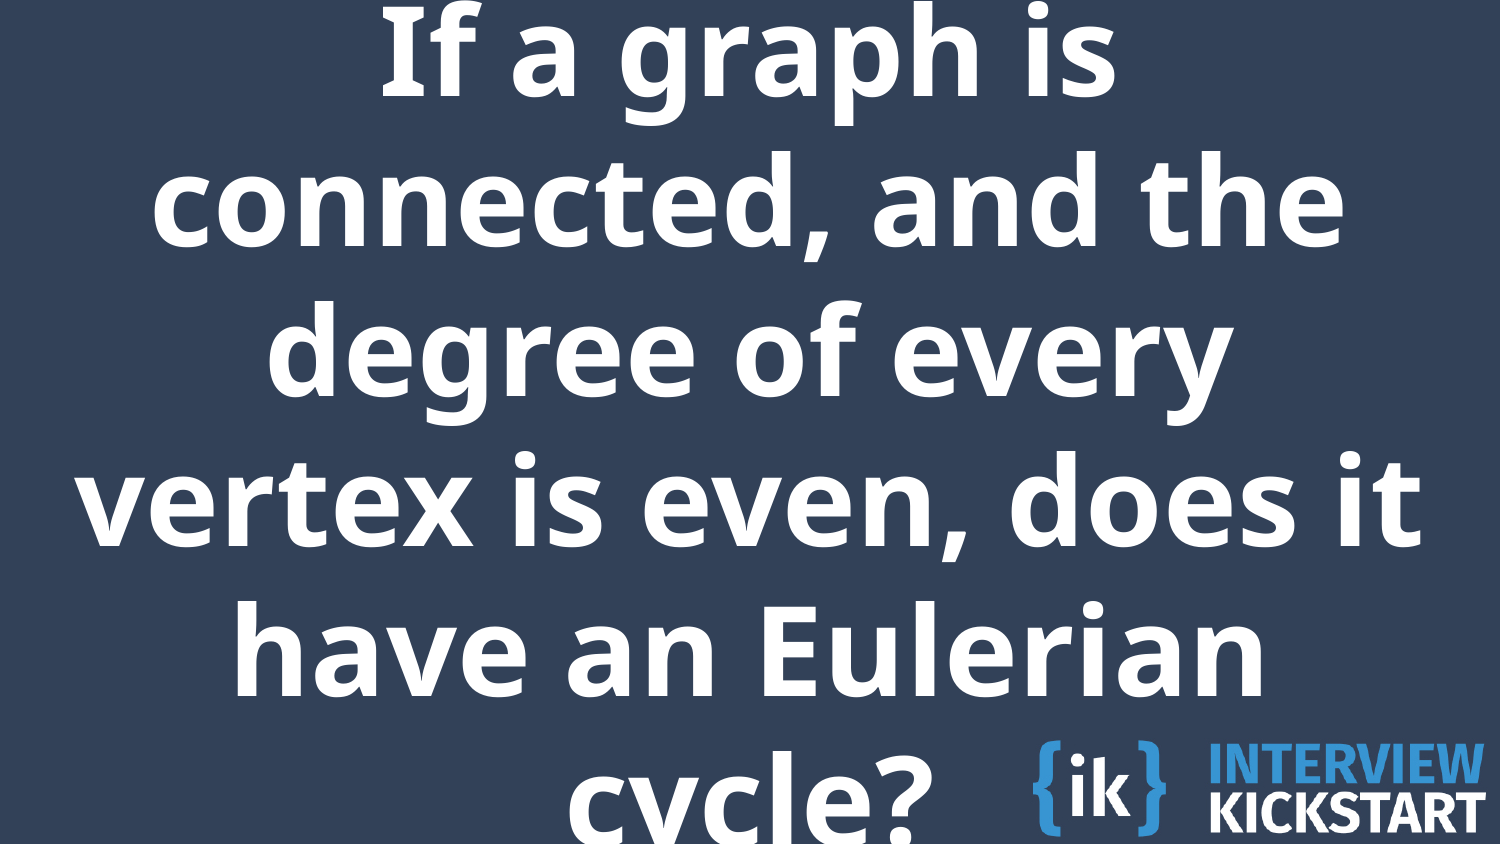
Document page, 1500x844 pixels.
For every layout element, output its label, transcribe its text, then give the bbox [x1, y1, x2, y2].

title If a graph is connected, and the degree of every vertex is even, does it have an Eulerian cycle? [51, 261, 1449, 583]
picture [1029, 738, 1489, 839]
